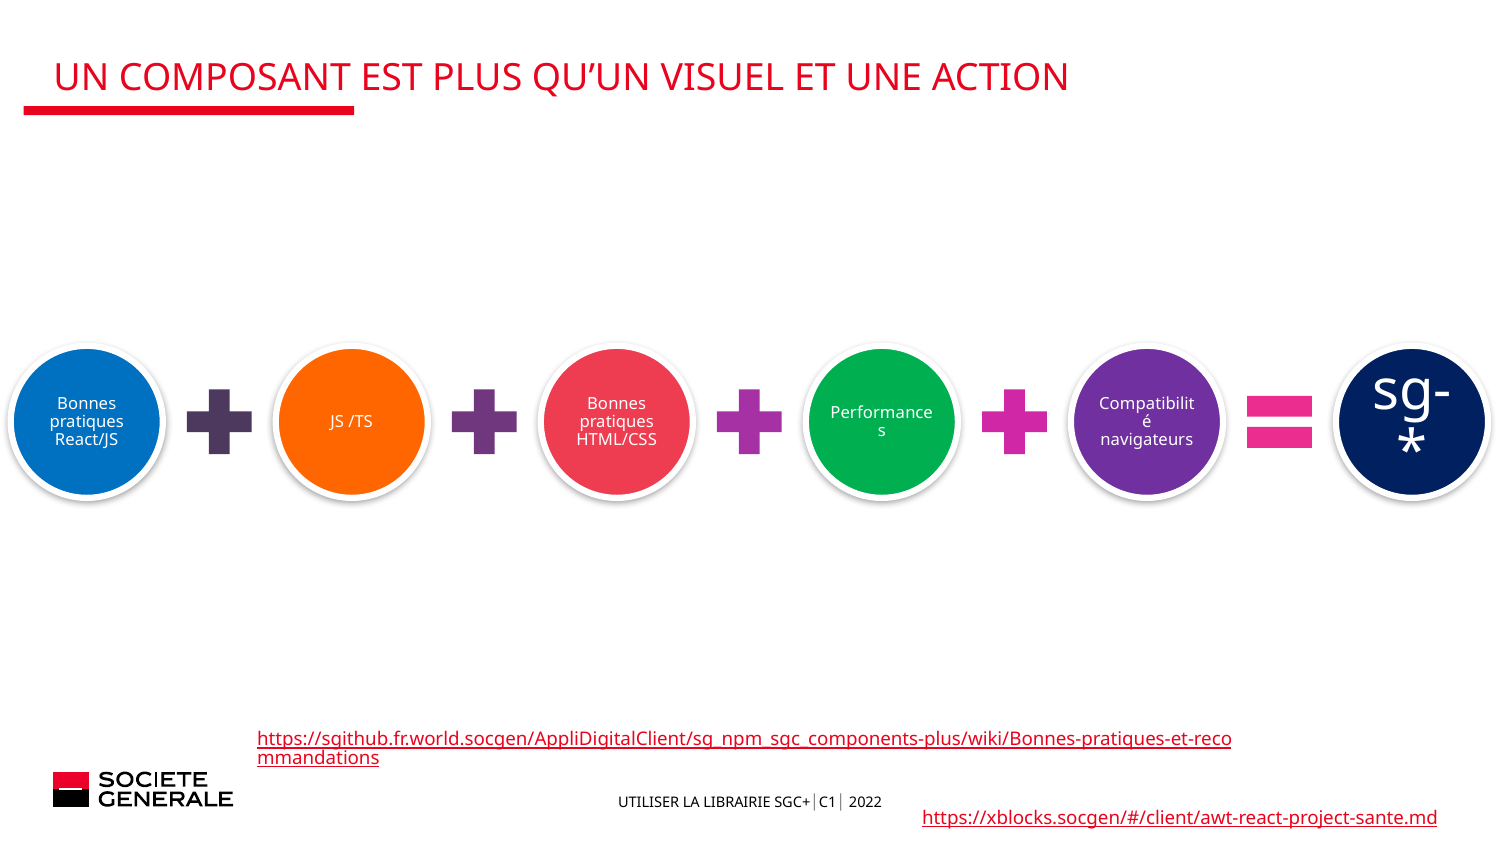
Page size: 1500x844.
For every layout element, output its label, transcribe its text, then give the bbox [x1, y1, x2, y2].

text_box https://sgithub.fr.world.socgen/AppliDigitalClient/sg_npm_sgc_components-plus/wiki/Bonnes-pratiques-et-recommandations [242, 733, 1258, 760]
title un composant est plus qu’un visuel et une action [53, 62, 1448, 98]
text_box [10, 118, 1489, 725]
text_box https://xblocks.socgen/#/client/awt-react-project-sante.md [916, 799, 1444, 837]
